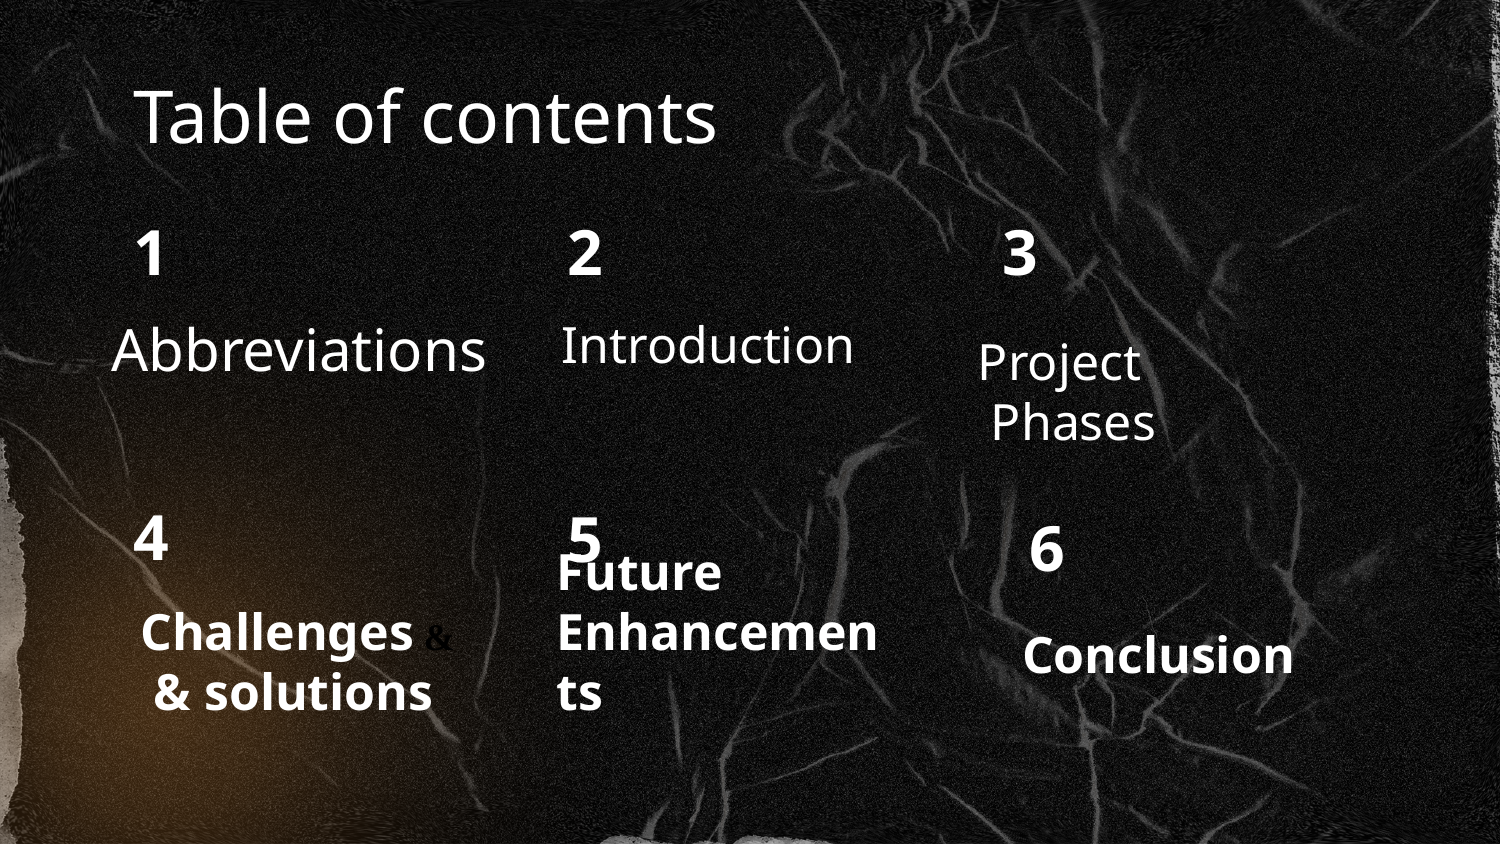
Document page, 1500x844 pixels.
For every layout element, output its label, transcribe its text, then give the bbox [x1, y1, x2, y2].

subtitle Project Phases [962, 308, 1357, 466]
subtitle [529, 590, 925, 742]
title 3 [986, 220, 1108, 294]
text_box Conclusion [1007, 607, 1357, 692]
subtitle Challenges & & solutions [125, 595, 521, 736]
title 2 [552, 220, 674, 259]
text_box 4 [118, 505, 239, 579]
title 1 [118, 220, 239, 259]
title 5 [552, 507, 674, 582]
text_box Abbreviations [96, 259, 930, 398]
text_box Future Enhancements [541, 599, 902, 736]
picture [0, 0, 1500, 844]
text_box 6 [1015, 516, 1136, 590]
title Table of contents [118, 72, 1382, 167]
